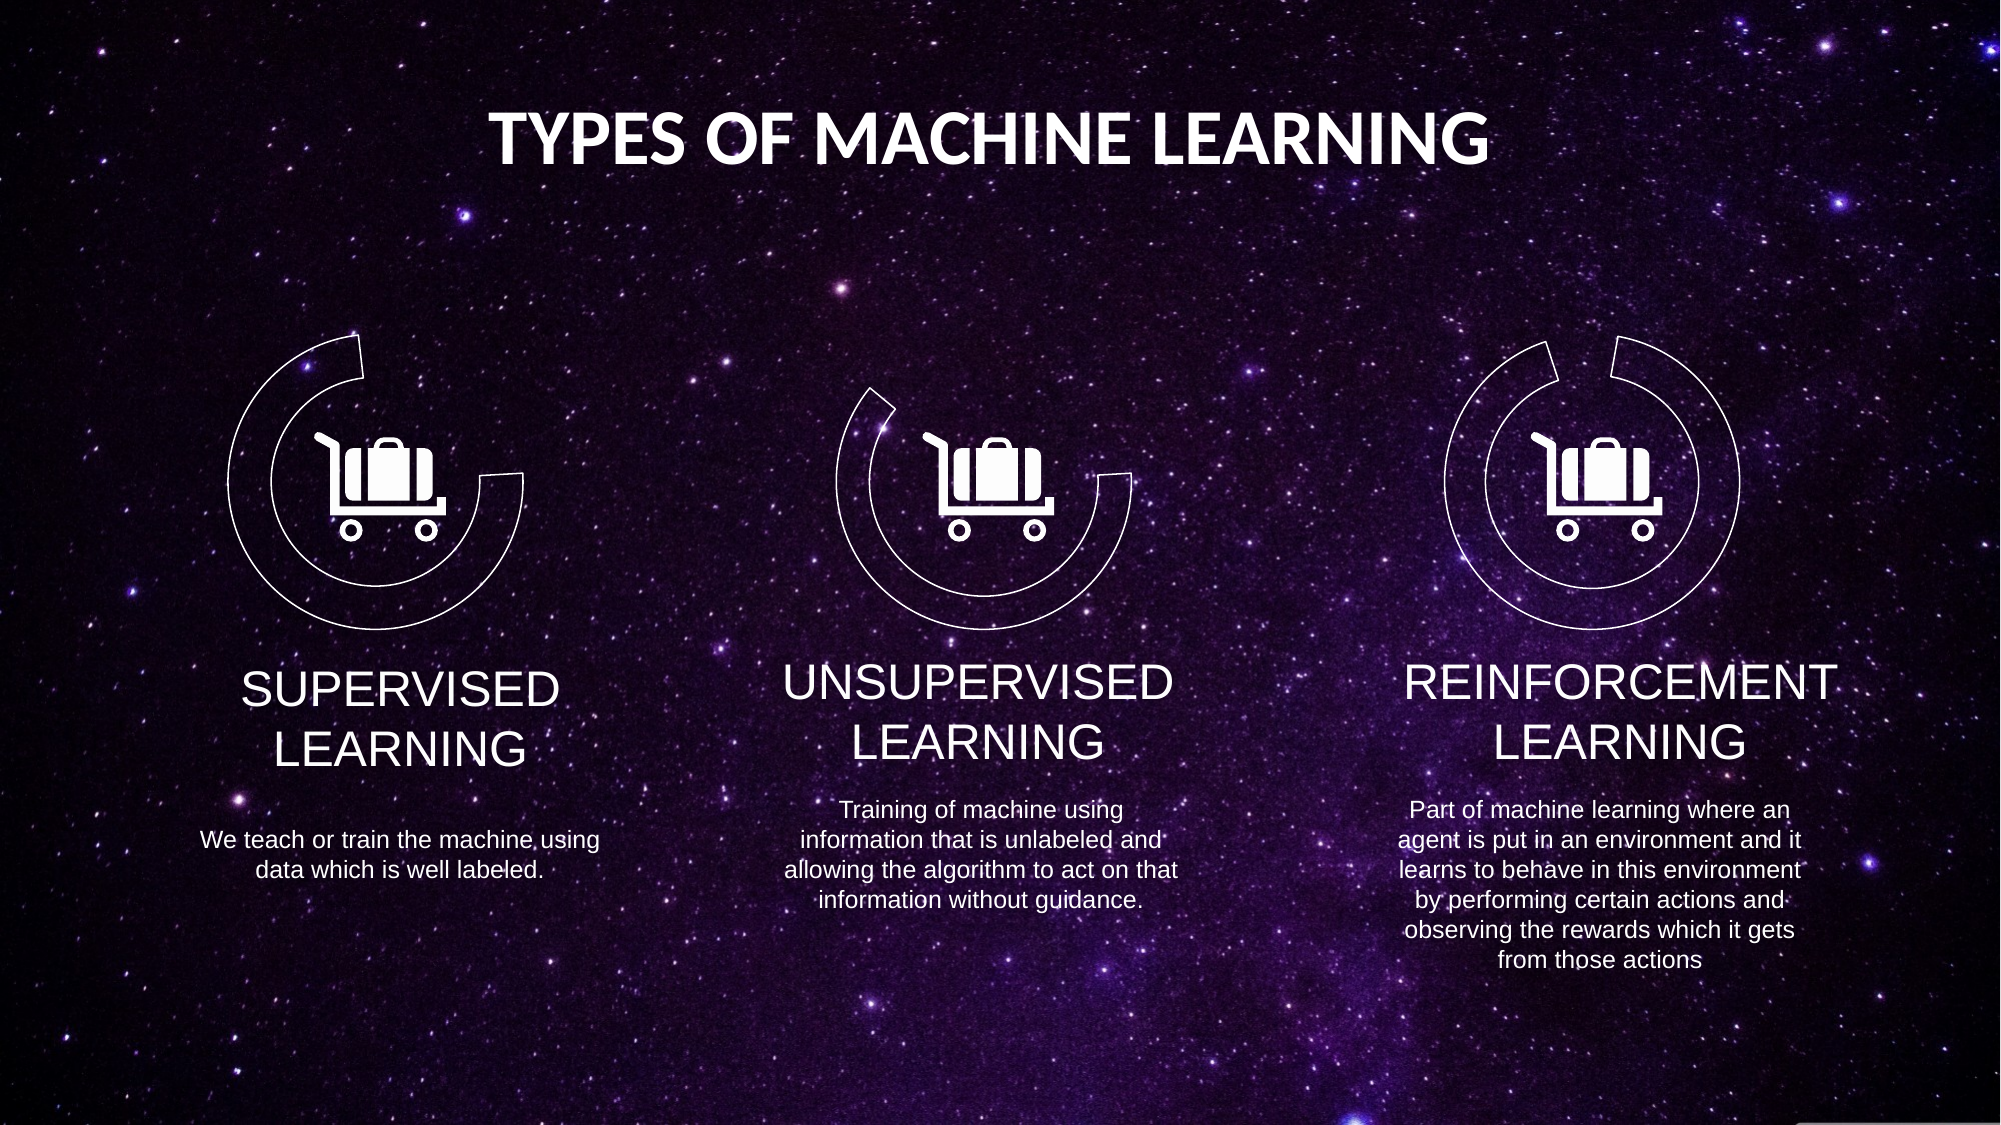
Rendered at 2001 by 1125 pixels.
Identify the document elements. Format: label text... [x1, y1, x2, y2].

text_box [1476, 365, 1708, 598]
text_box [947, 519, 971, 542]
picture [0, 0, 2001, 1125]
text_box [1631, 519, 1655, 542]
text_box Training of machine using information that is unlabeled and allowing the algorithm to act on that information without guidance. [779, 793, 1184, 914]
text_box [1023, 519, 1047, 542]
text_box [227, 335, 524, 630]
text_box SUPERVISED LEARNING [207, 649, 594, 785]
text_box We teach or train the machine using data which is well labeled. [199, 823, 602, 884]
text_box [314, 432, 446, 516]
text_box [1530, 432, 1663, 516]
text_box Part of machine learning where an agent is put in an environment and it learns to behave in this environment by performing certain actions and observing the rewards which it gets from those actions [1395, 793, 1805, 974]
text_box [836, 387, 1132, 630]
text_box [1556, 519, 1580, 542]
text_box [922, 432, 1055, 516]
text_box [867, 365, 1100, 598]
text_box TYPES OF MACHINE LEARNING [360, 78, 1620, 189]
text_box [339, 519, 363, 542]
text_box UNSUPERVISED LEARNING [754, 642, 1203, 778]
text_box [1444, 336, 1740, 630]
text_box [259, 365, 492, 598]
text_box [414, 519, 438, 542]
text_box REINFORCEMENT LEARNING [1363, 642, 1878, 778]
